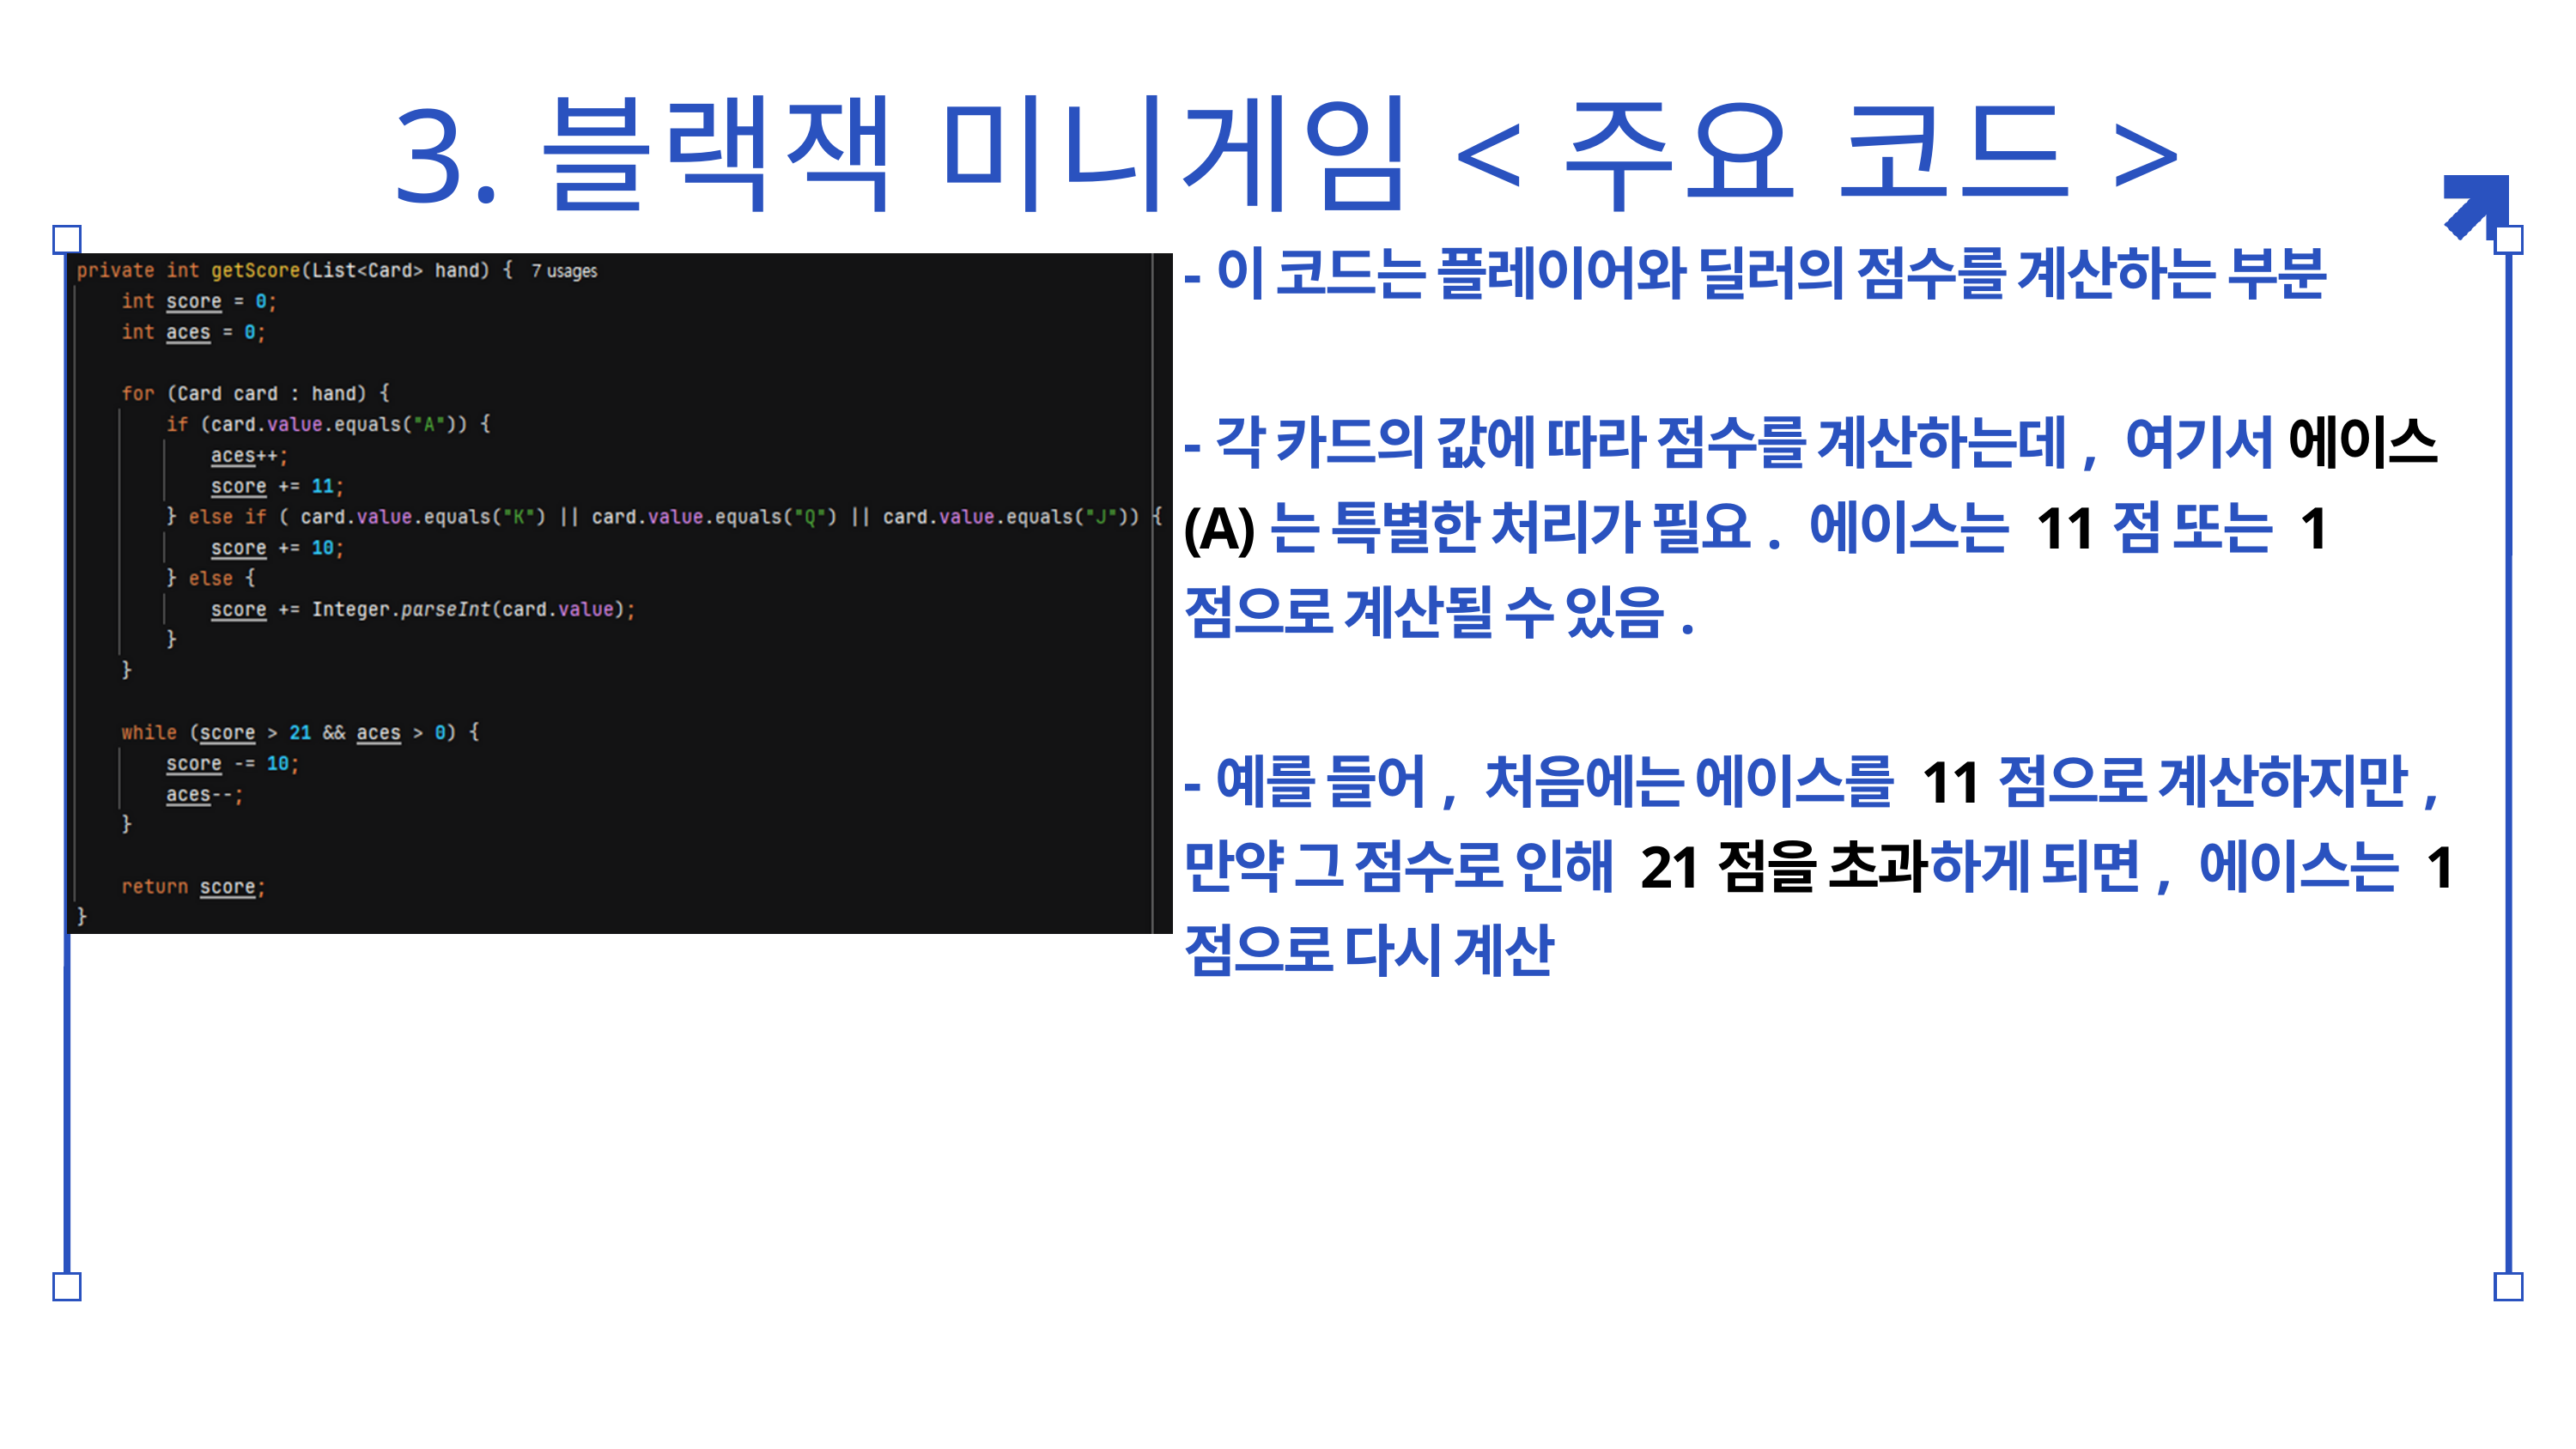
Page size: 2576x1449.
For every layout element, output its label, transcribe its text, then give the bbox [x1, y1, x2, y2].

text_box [53, 226, 82, 254]
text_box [2494, 226, 2523, 254]
text_box [67, 253, 1173, 934]
text_box 3.블랙잭 미니게임<주요 코드> [67, 128, 2509, 228]
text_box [2494, 1273, 2523, 1301]
text_box -이 코드는 플레이어와 딜러의 점수를 계산하는 부분 -각 카드의 값에 따라 점수를 계산하는데, 여기서 에이스(A)는 특별한 처리가 필요. 에이스는 11점 또는 1점으로 계산될 수 있음. -예를 들어, 처음에는 에이스를 11점으로 계산하지만, 만약 그 점수로 인해 21점을 초과하게 되면, 에이스는 1점으로 다시 계산 [1183, 221, 2495, 1037]
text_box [53, 1273, 82, 1301]
